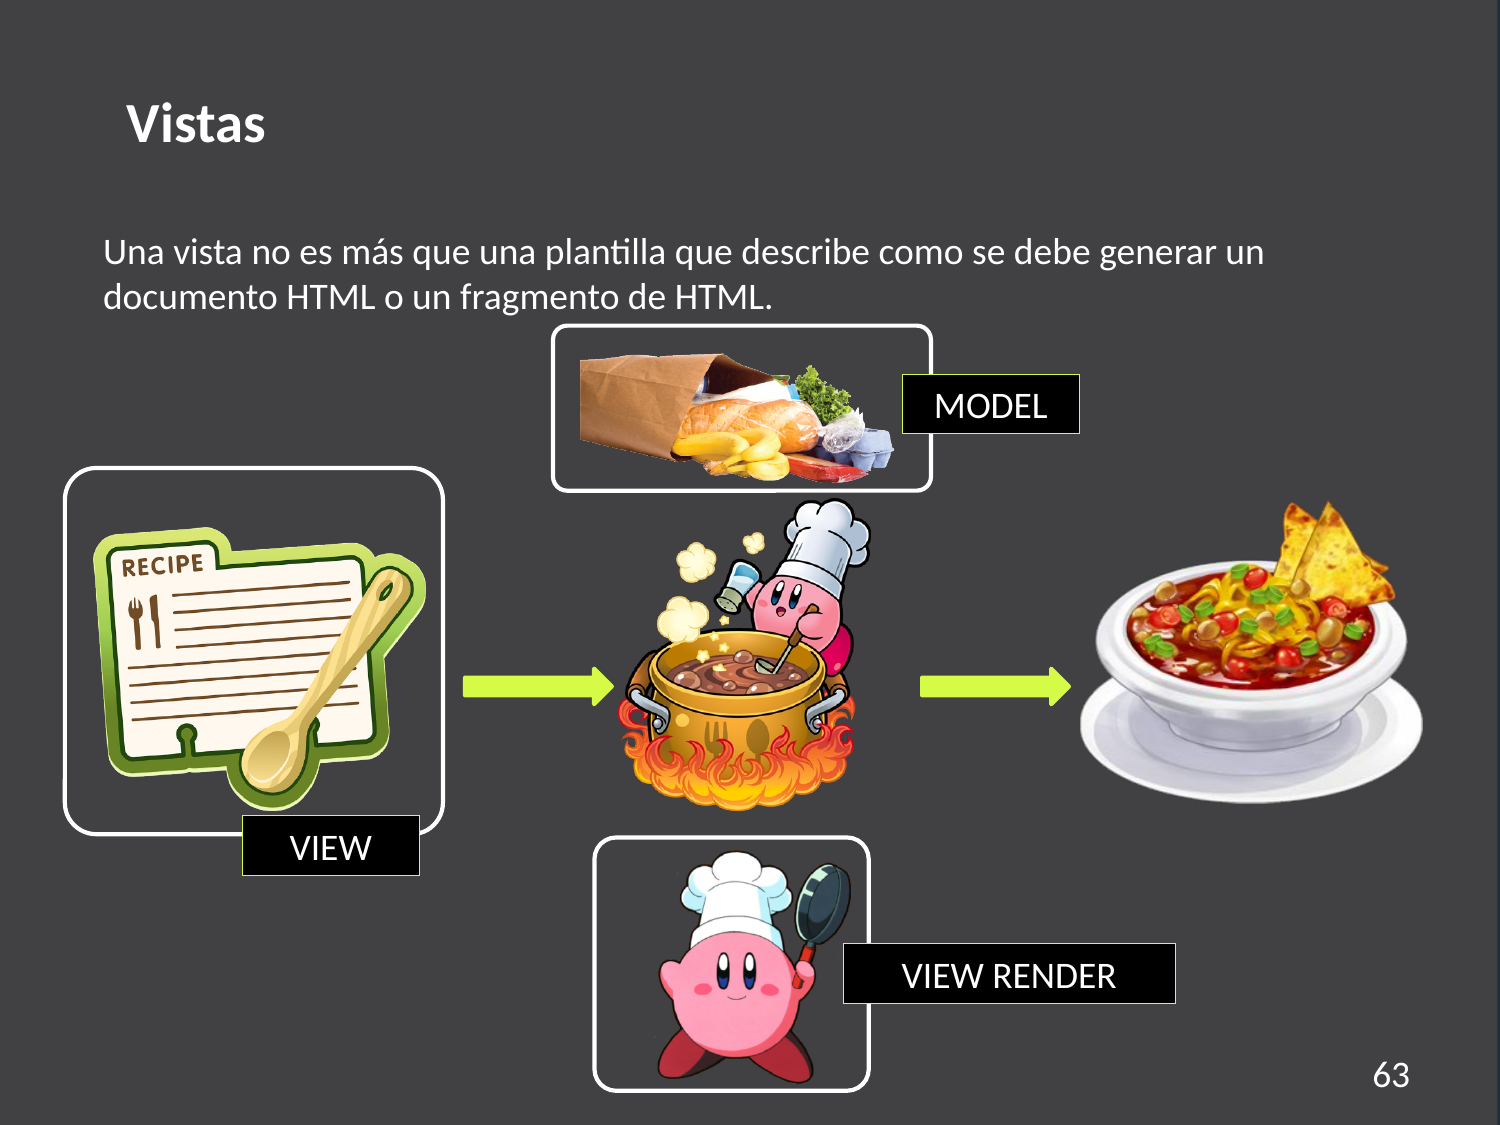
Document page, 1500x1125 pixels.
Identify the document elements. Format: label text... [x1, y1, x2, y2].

text_box [62, 465, 446, 837]
text_box [920, 666, 1071, 707]
text_box MODEL [913, 374, 1080, 434]
text_box VIEW RENDER [861, 943, 1176, 1004]
text_box [906, 323, 934, 374]
text_box [462, 666, 611, 707]
picture [93, 526, 426, 811]
text_box [550, 323, 582, 493]
text_box 63 [1281, 1042, 1425, 1103]
picture [631, 845, 857, 1094]
text_box [913, 434, 934, 493]
text_box Una vista no es más que una plantilla que describe como se debe generar un documento HTML o un fragmento de HTML. [88, 219, 1400, 325]
text_box VIEW [242, 819, 420, 876]
picture [1080, 500, 1423, 804]
text_box Vistas [112, 78, 1069, 161]
picture [580, 324, 908, 811]
text_box [592, 835, 871, 1093]
